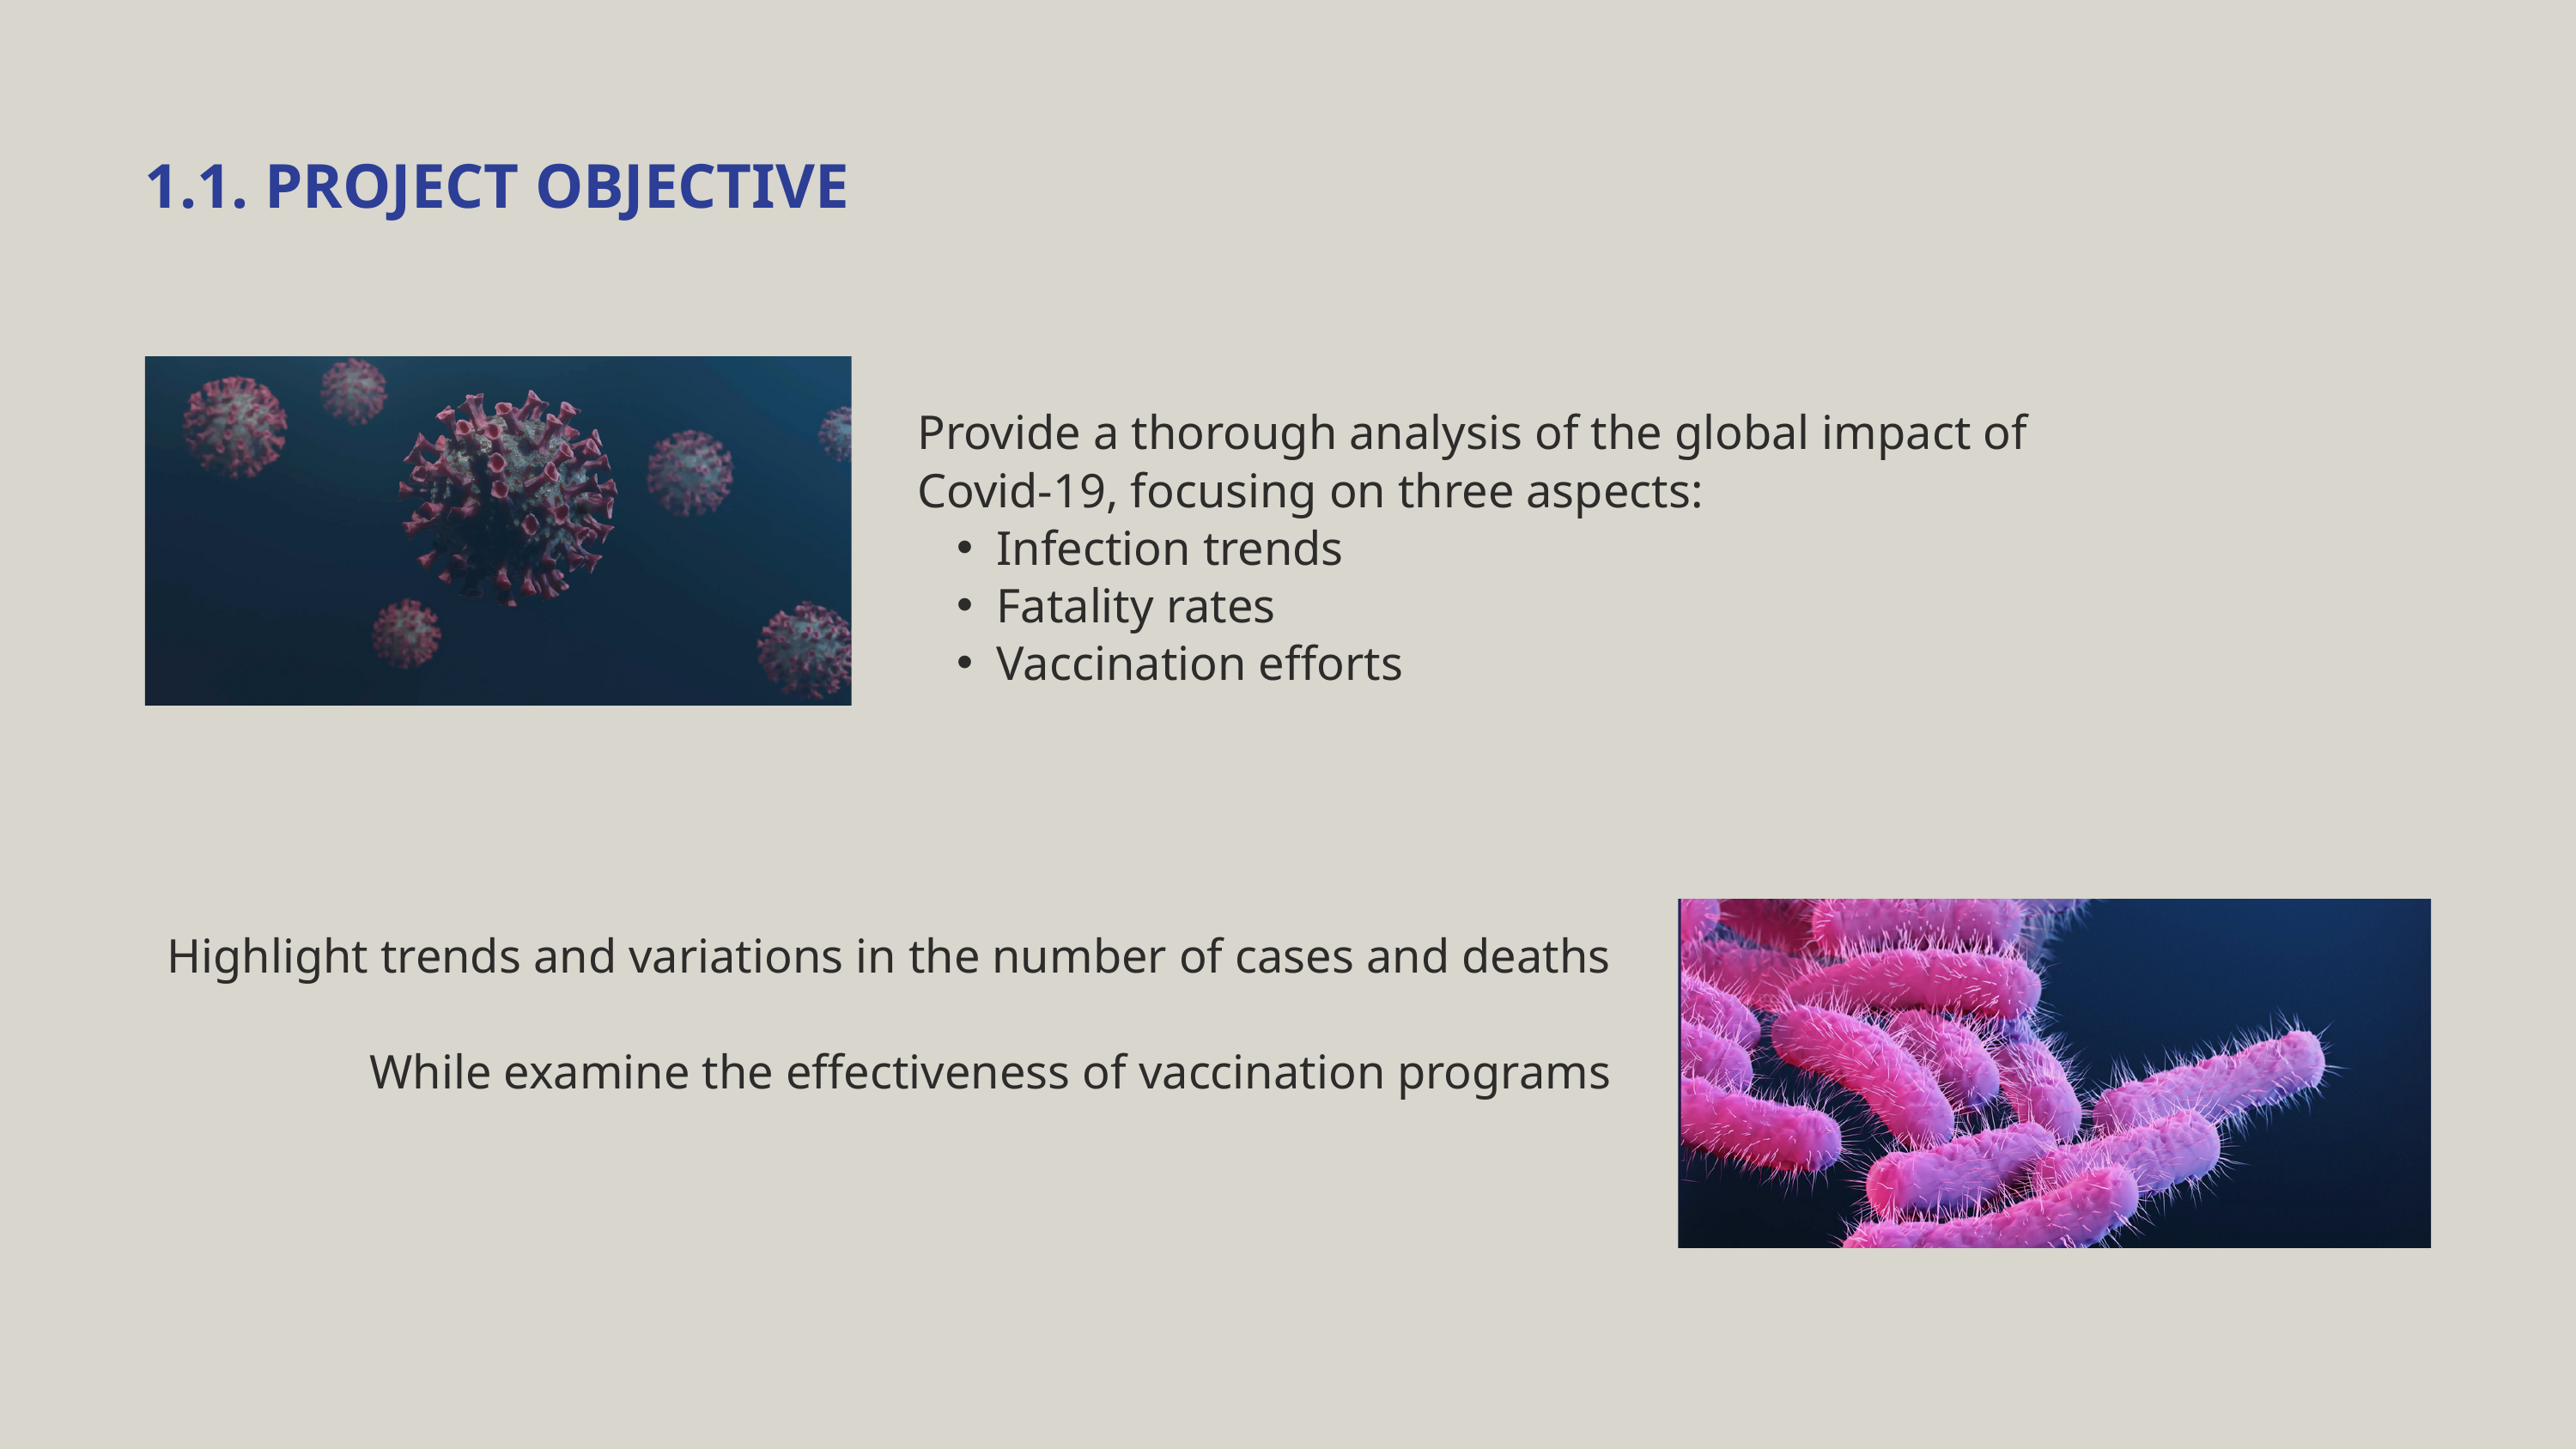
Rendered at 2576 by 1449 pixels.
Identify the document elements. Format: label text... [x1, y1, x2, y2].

text_box Highlight trends and variations in the number of cases and deaths While examine the effectiveness of vaccination programs [144, 925, 1613, 1099]
text_box Provide a thorough analysis of the global impact of Covid-19, focusing on three aspects: Infection trends Fatality rates Vaccination efforts [917, 401, 2439, 690]
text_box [1678, 899, 2432, 1248]
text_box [144, 355, 852, 706]
text_box 1.1. PROJECT OBJECTIVE [144, 135, 957, 221]
